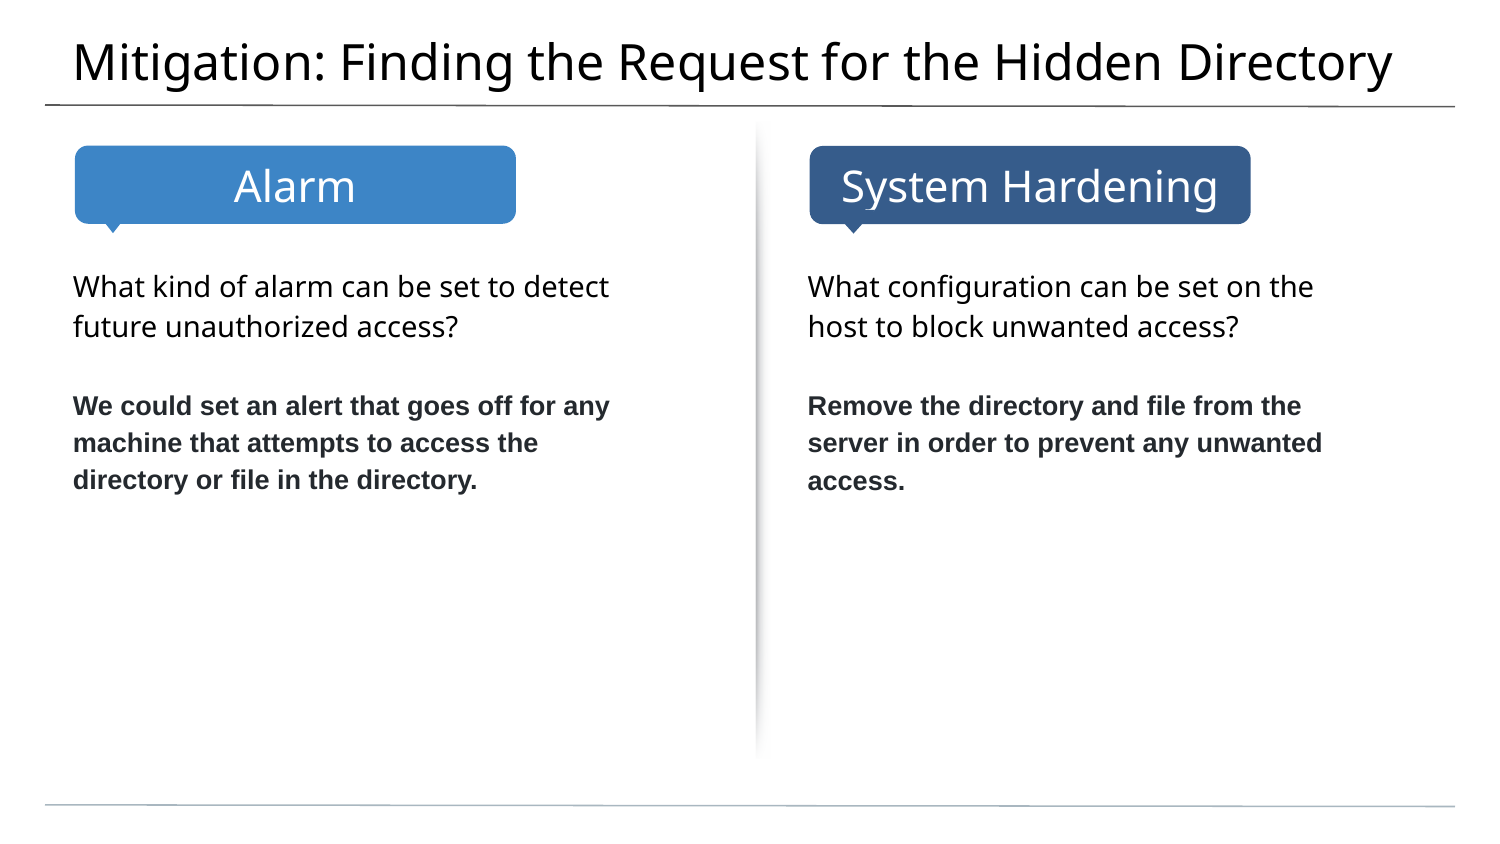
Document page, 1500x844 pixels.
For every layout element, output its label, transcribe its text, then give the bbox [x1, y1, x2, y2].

subtitle What kind of alarm can be set to detect future unauthorized access? We could set an alert that goes off for any machine that attempts to access the directory or file in the directory. [0, 262, 704, 844]
picture [703, 107, 839, 782]
subtitle What configuration can be set on the host to block unwanted access? Remove the directory and file from the server in order to prevent any unwanted access. [732, 263, 1438, 632]
title Mitigation: Finding the Request for the Hidden Directory [0, 0, 1500, 88]
